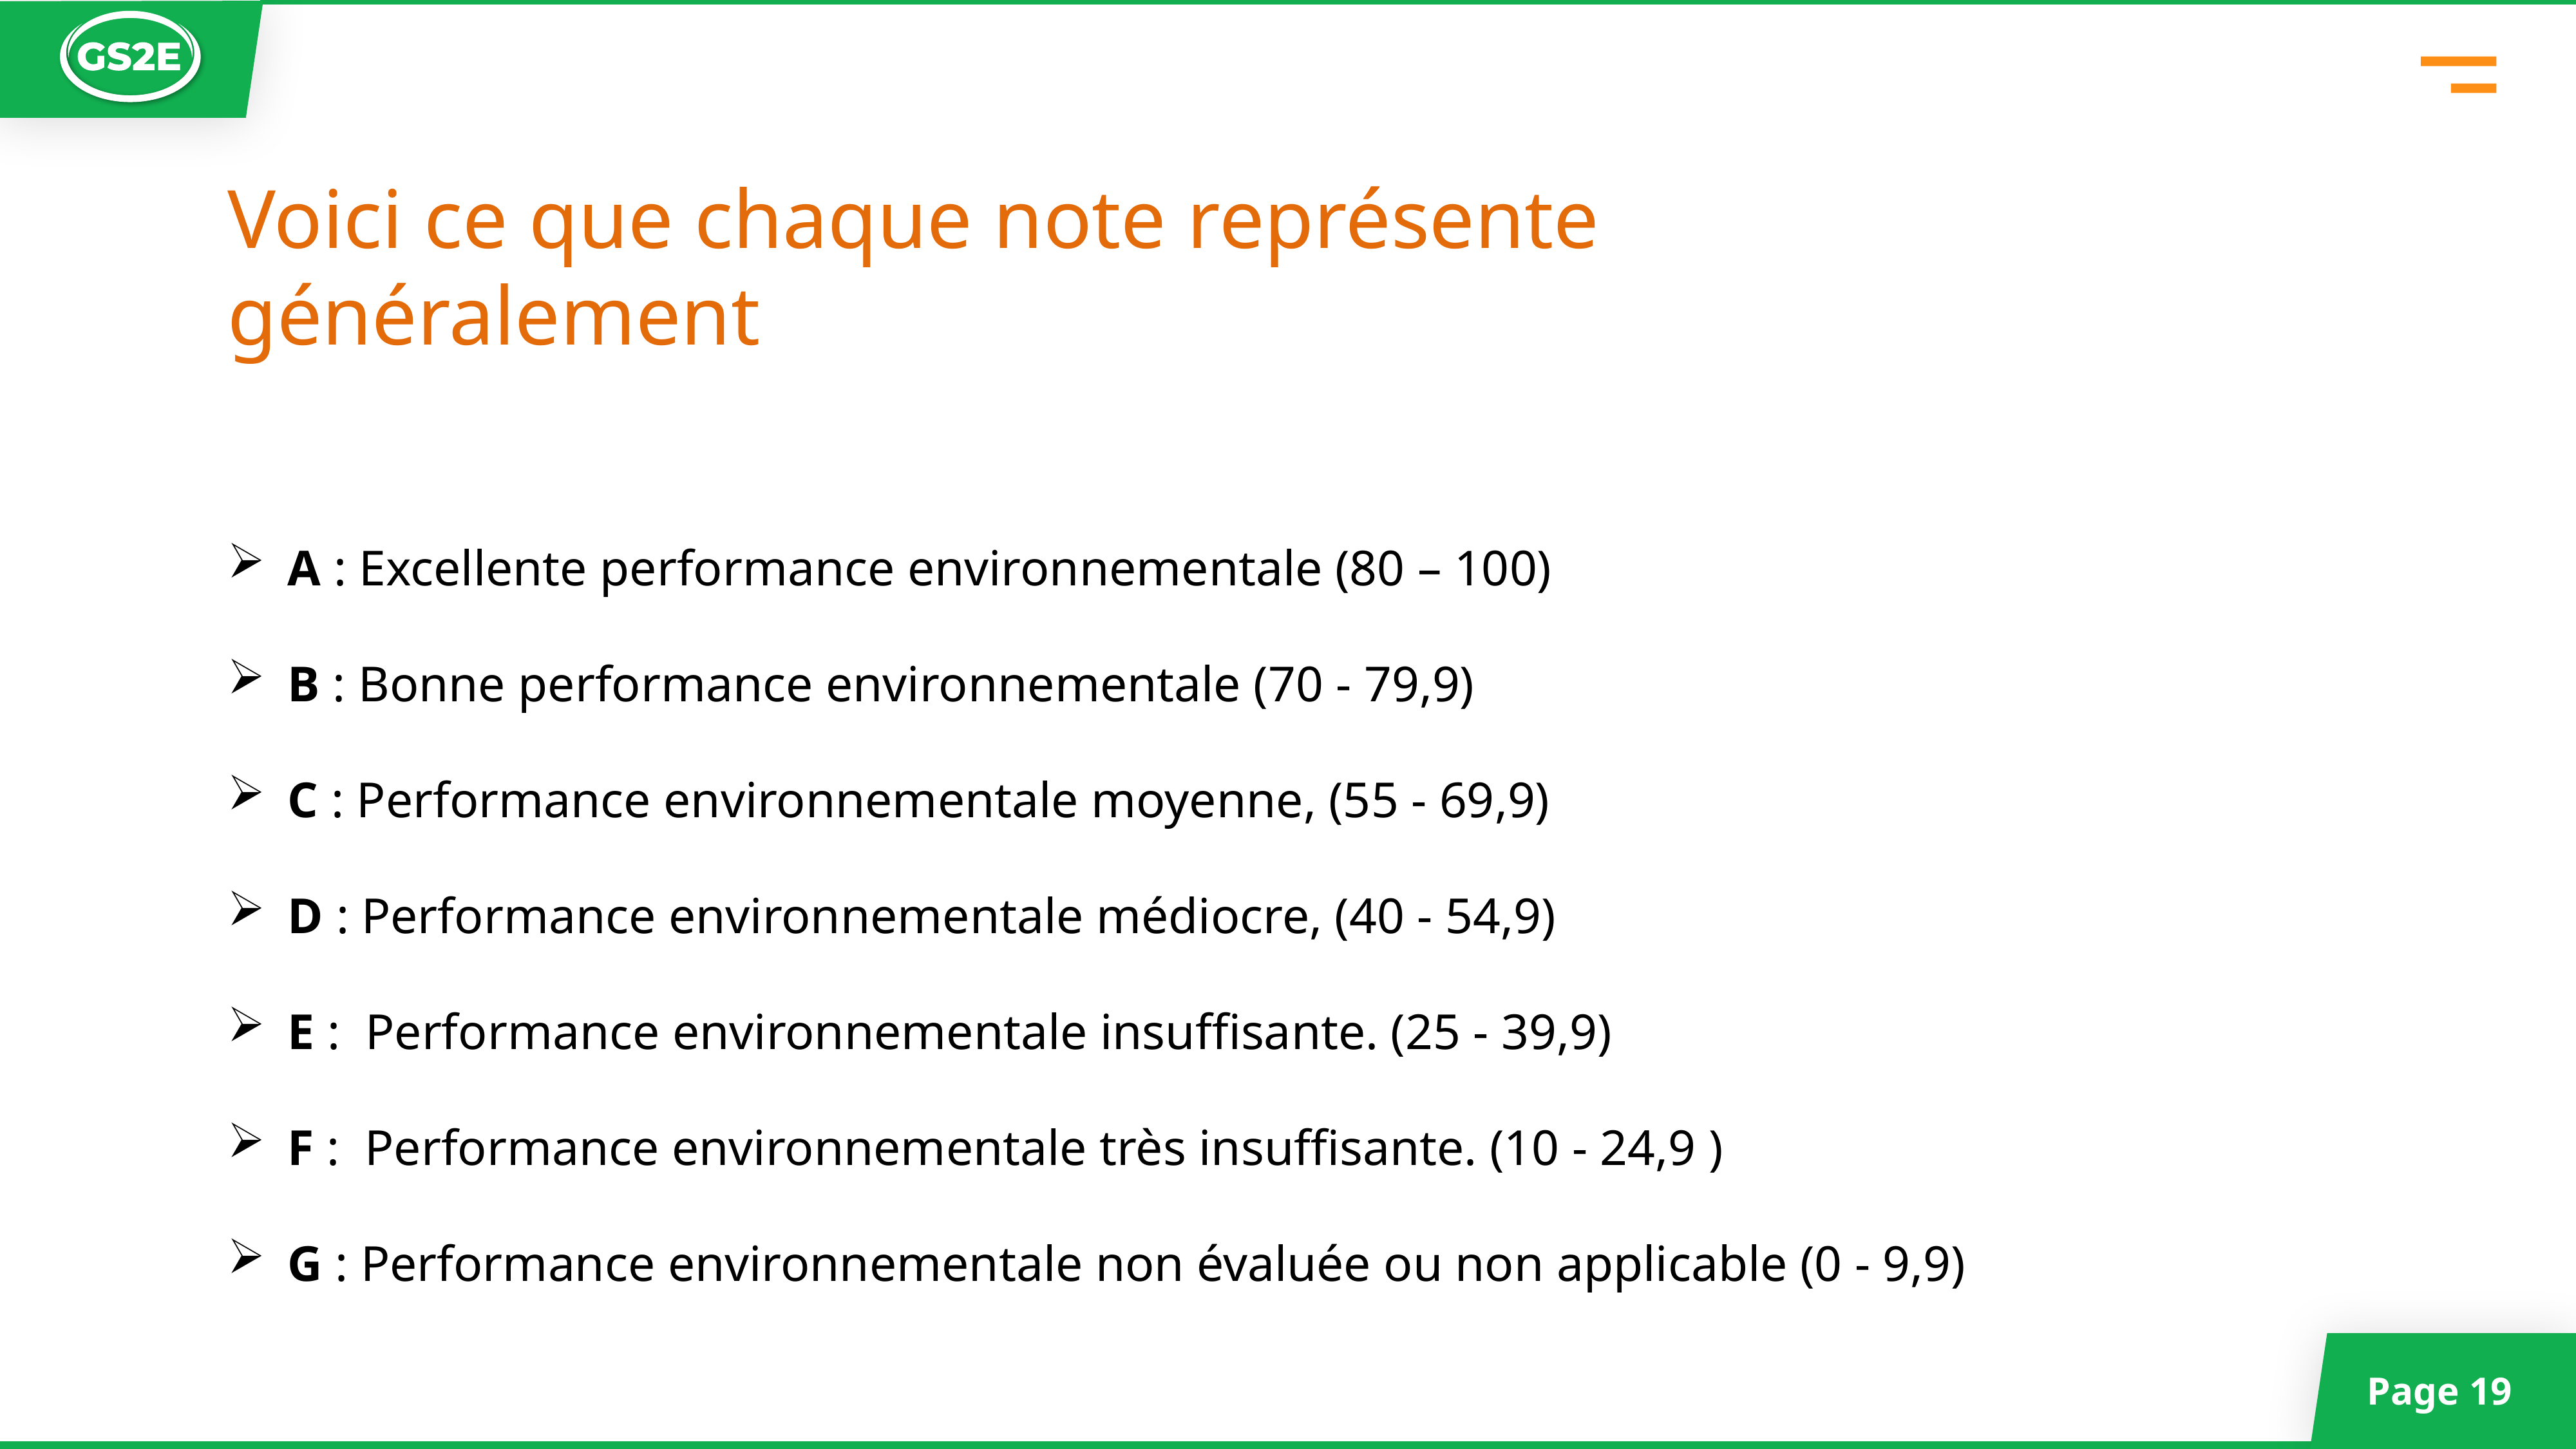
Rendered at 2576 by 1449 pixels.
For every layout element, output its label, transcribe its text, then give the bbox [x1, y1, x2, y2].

text_box Voici ce que chaque note représente généralement [227, 167, 2121, 458]
text_box A : Excellente performance environnementale (80 – 100) B : Bonne performance environnementale (70 - 79,9) C : Performance environnementale moyenne, (55 - 69,9) D : Performance environnementale médiocre, (40 - 54,9) E : Performance environnementale insuffisante. (25 - 39,9) F : Performance environnementale très insuffisante. (10 - 24,9 ) G : Performance environnementale non évaluée ou non applicable (0 - 9,9) [227, 537, 2425, 1292]
